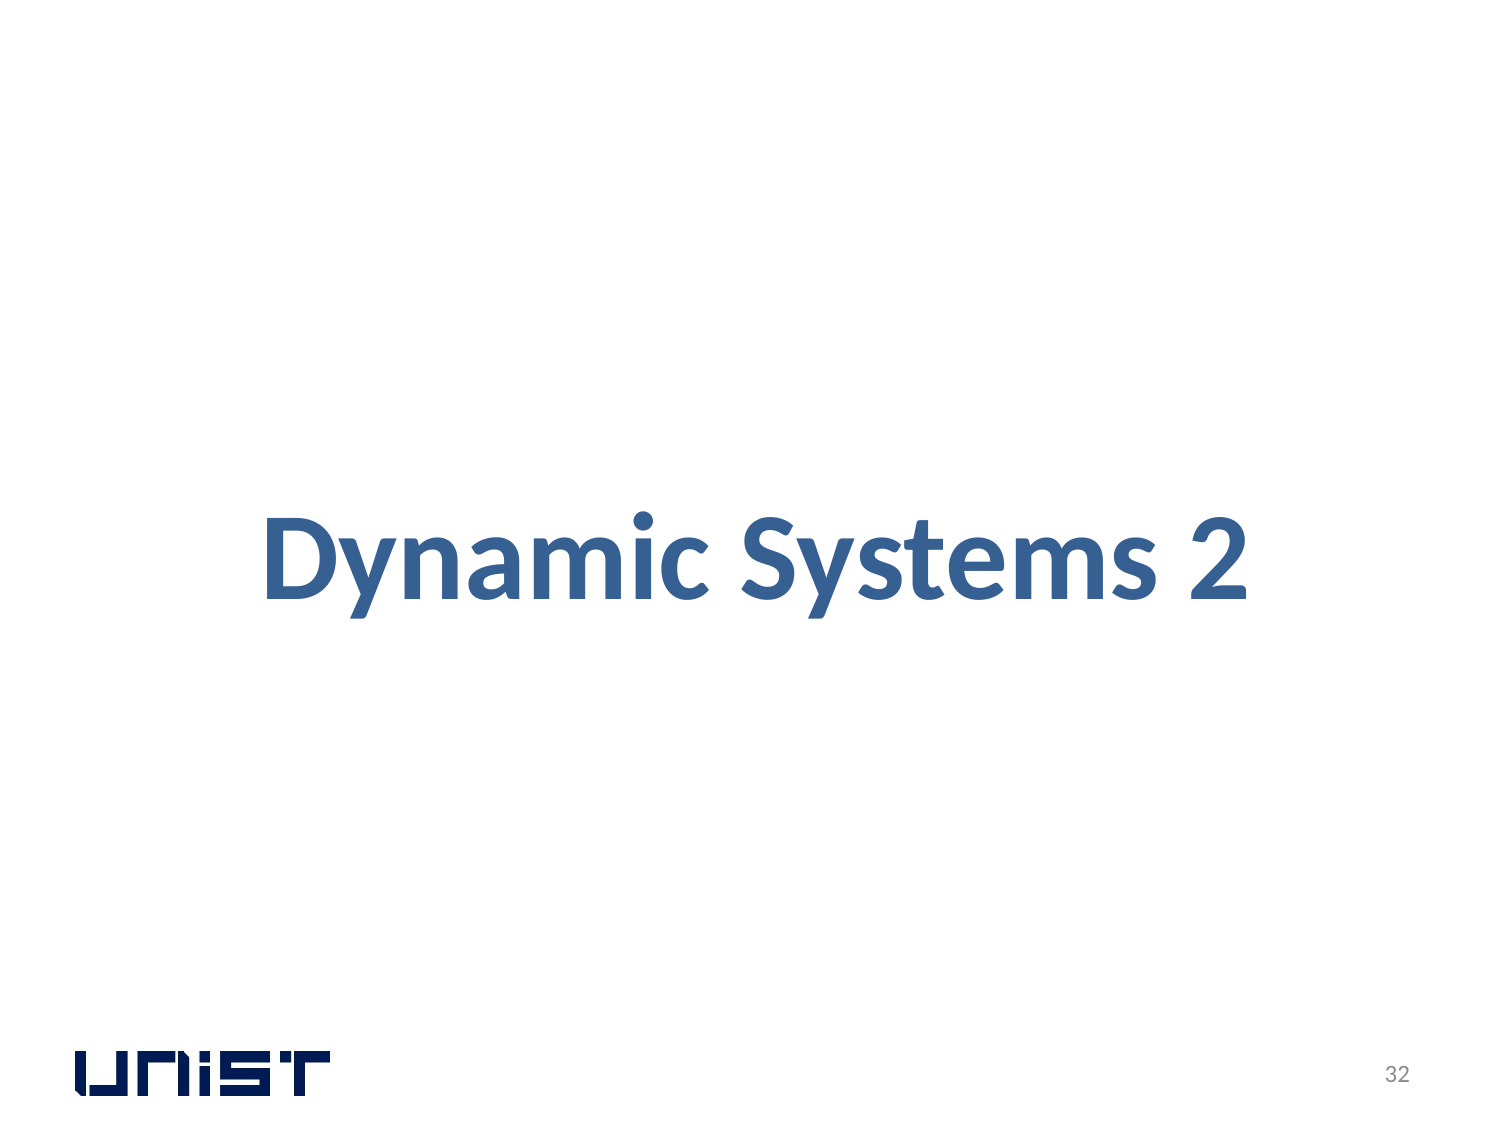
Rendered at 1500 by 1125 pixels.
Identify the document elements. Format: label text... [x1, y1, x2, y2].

picture [75, 1051, 330, 1096]
slide_number 32 [1074, 1042, 1425, 1103]
title Dynamic Systems 2 [118, 437, 1394, 662]
